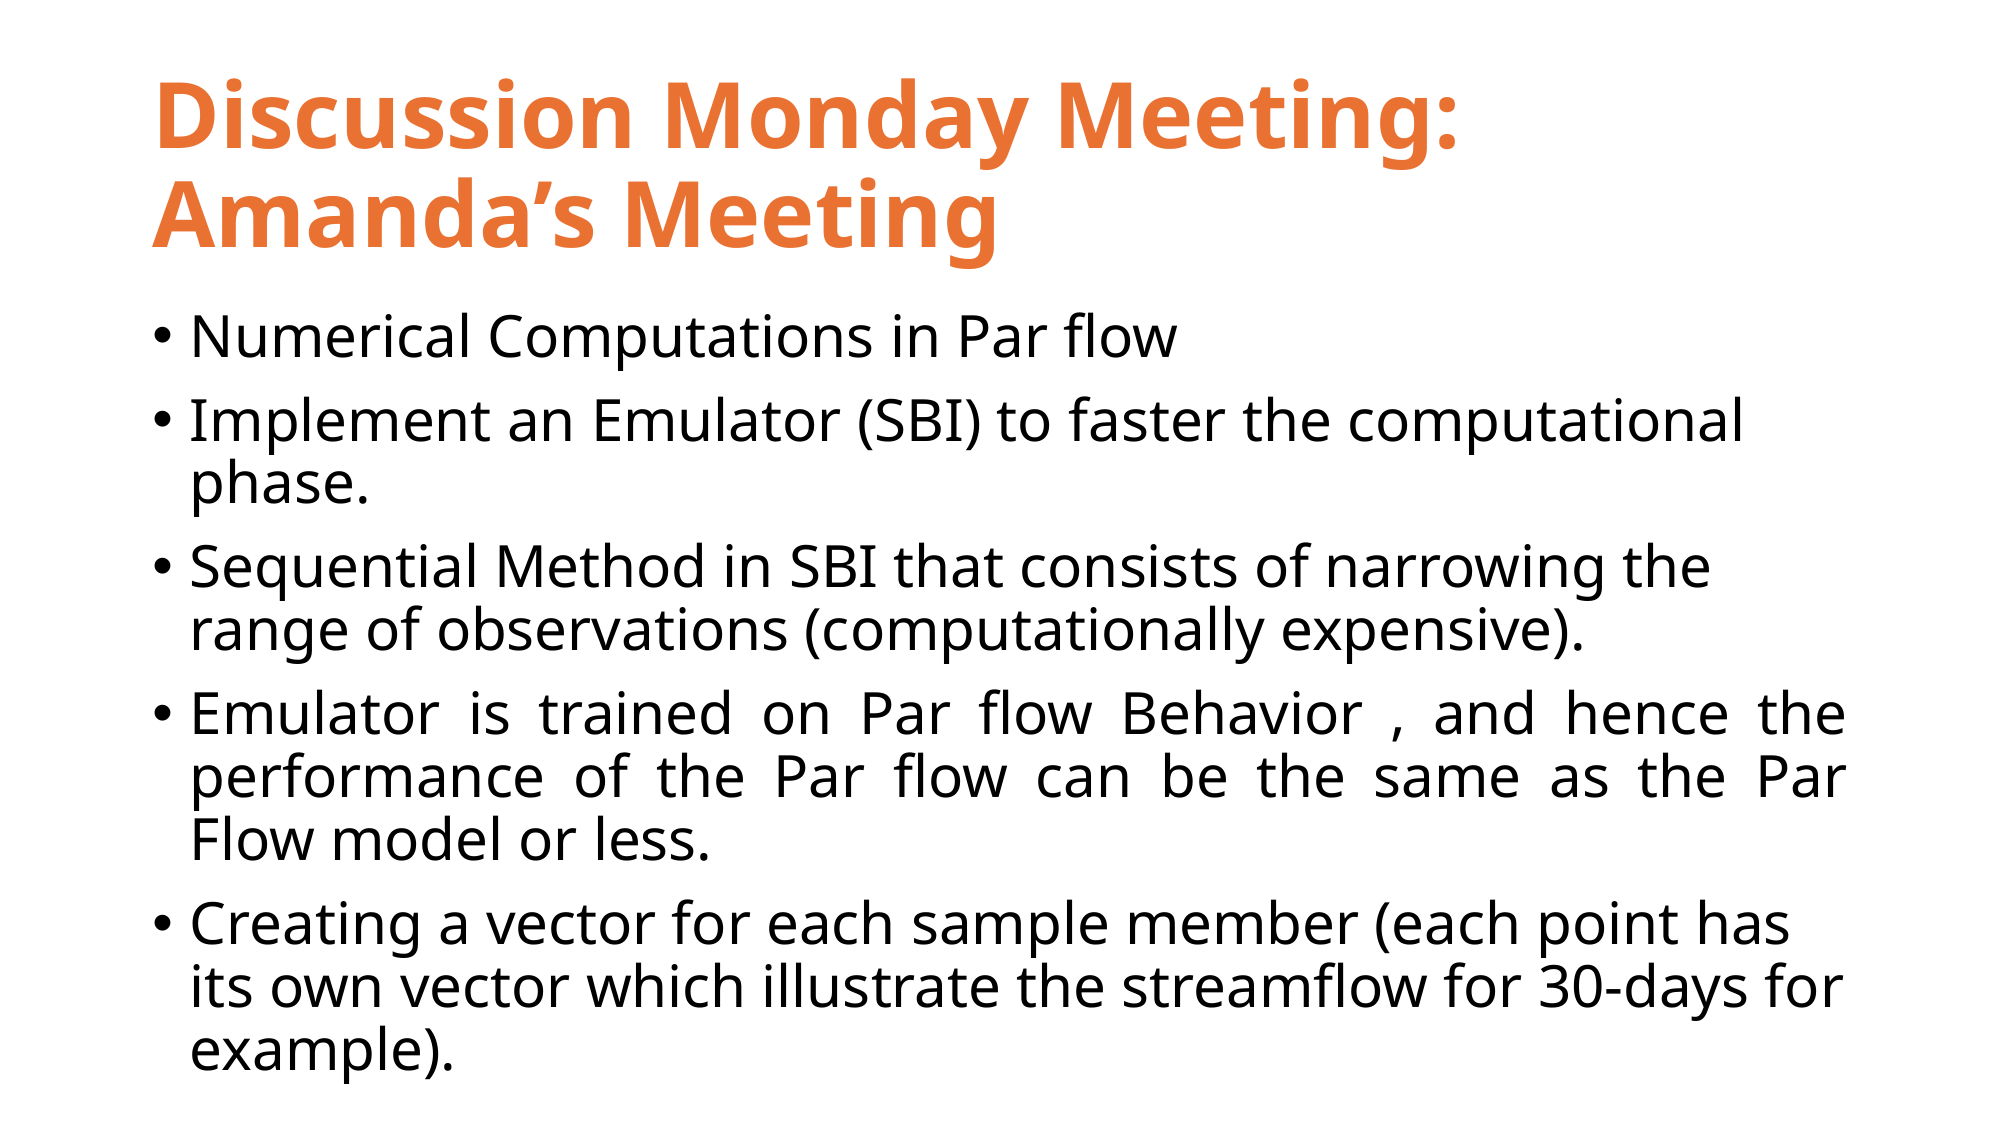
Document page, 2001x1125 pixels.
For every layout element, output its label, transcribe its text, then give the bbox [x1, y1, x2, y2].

list Numerical Computations in Par flow Implement an Emulator (SBI) to faster the computational phase. Sequential Method in SBI that consists of narrowing the range of observations (computationally expensive). Emulator is trained on Par flow Behavior , and hence the performance of the Par flow can be the same as the Par Flow model or less. Creating a vector for each sample member (each point has its own vector which illustrate the streamflow for 30-days for example). [137, 299, 1863, 1014]
title Discussion Monday Meeting: Amanda’s Meeting [137, 59, 1863, 278]
